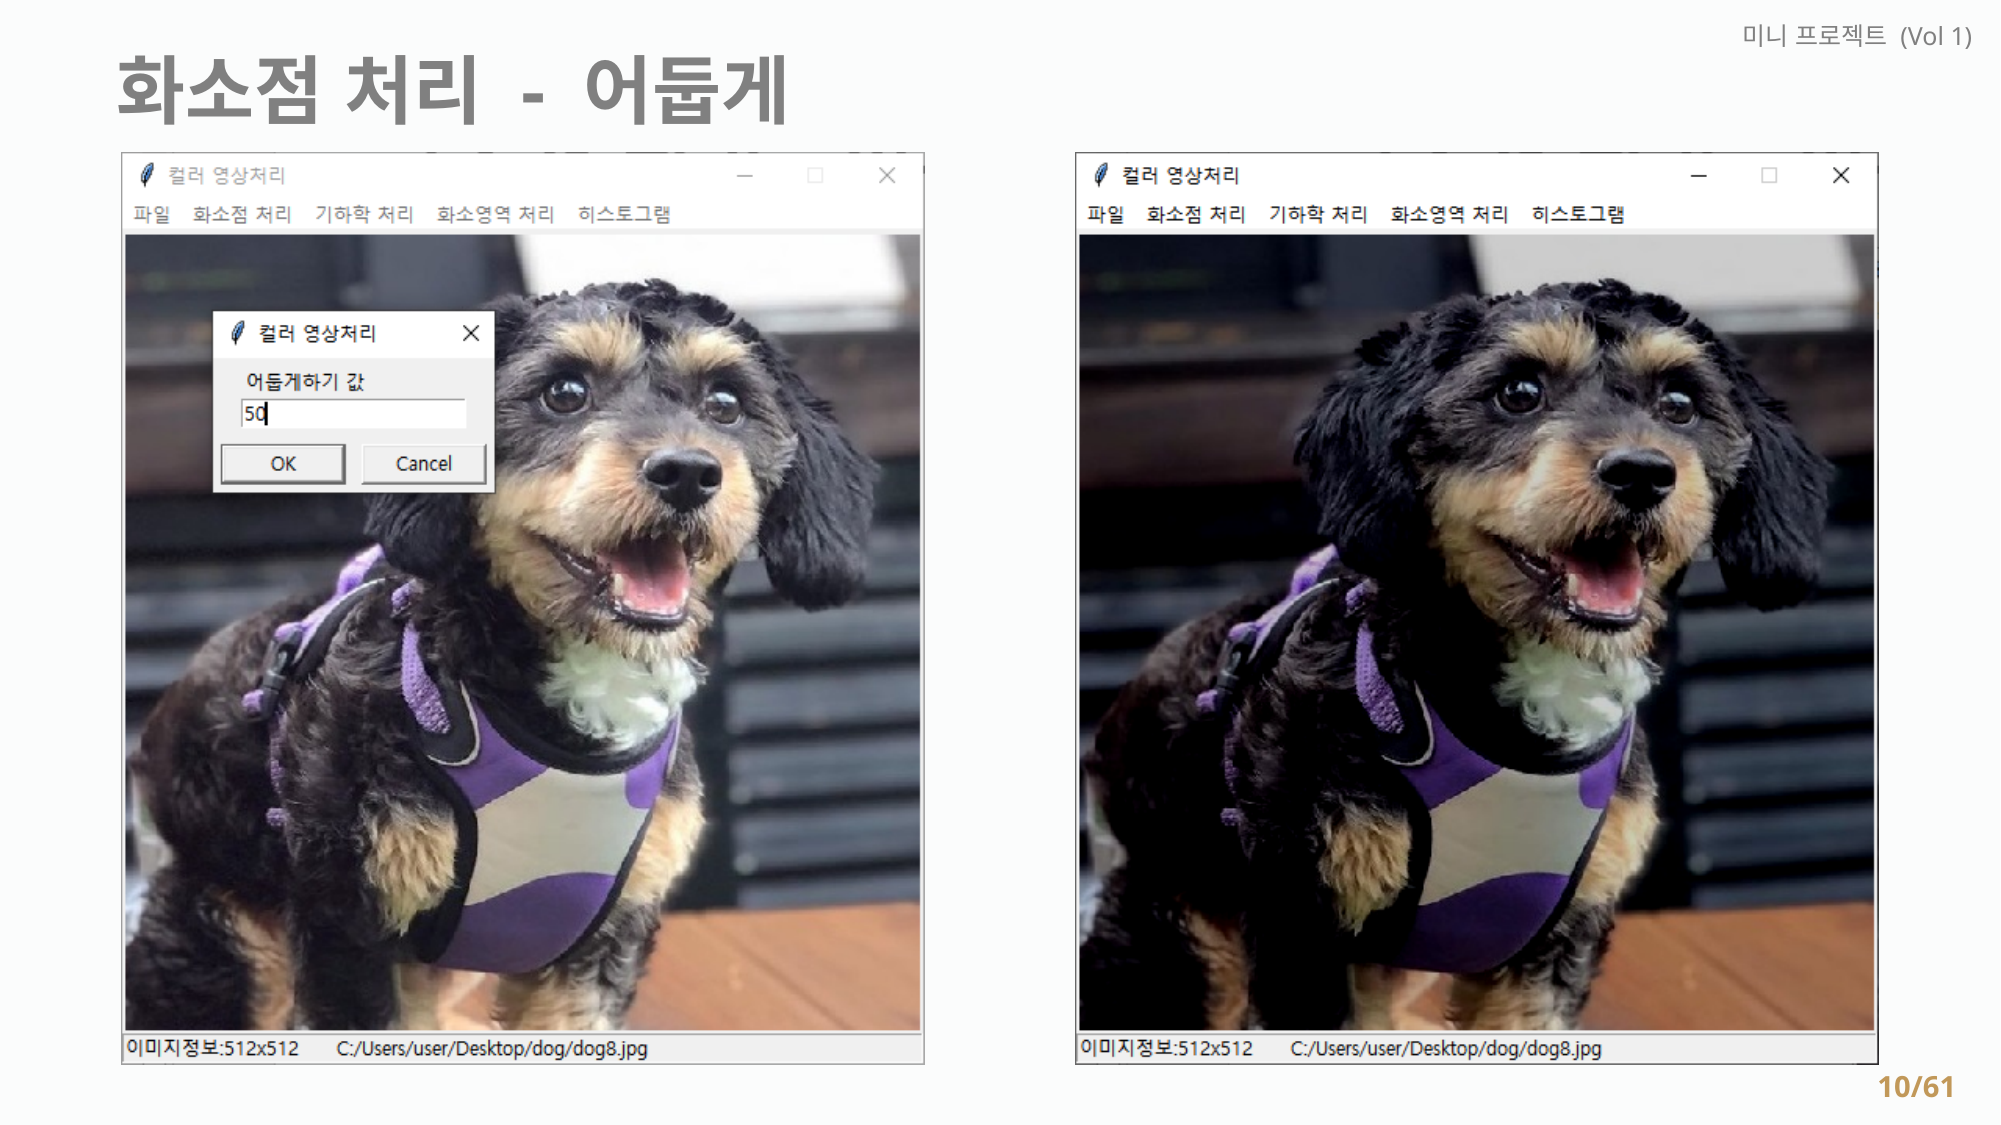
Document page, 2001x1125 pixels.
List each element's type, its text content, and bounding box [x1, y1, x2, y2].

text_box 화소점 처리 - 어둡게 [0, 35, 925, 141]
text_box 10/61 [1862, 1061, 1972, 1112]
text_box 미니 프로젝트 (Vol 1) [1371, 13, 2000, 58]
picture [1075, 151, 1879, 1065]
picture [121, 151, 925, 1065]
